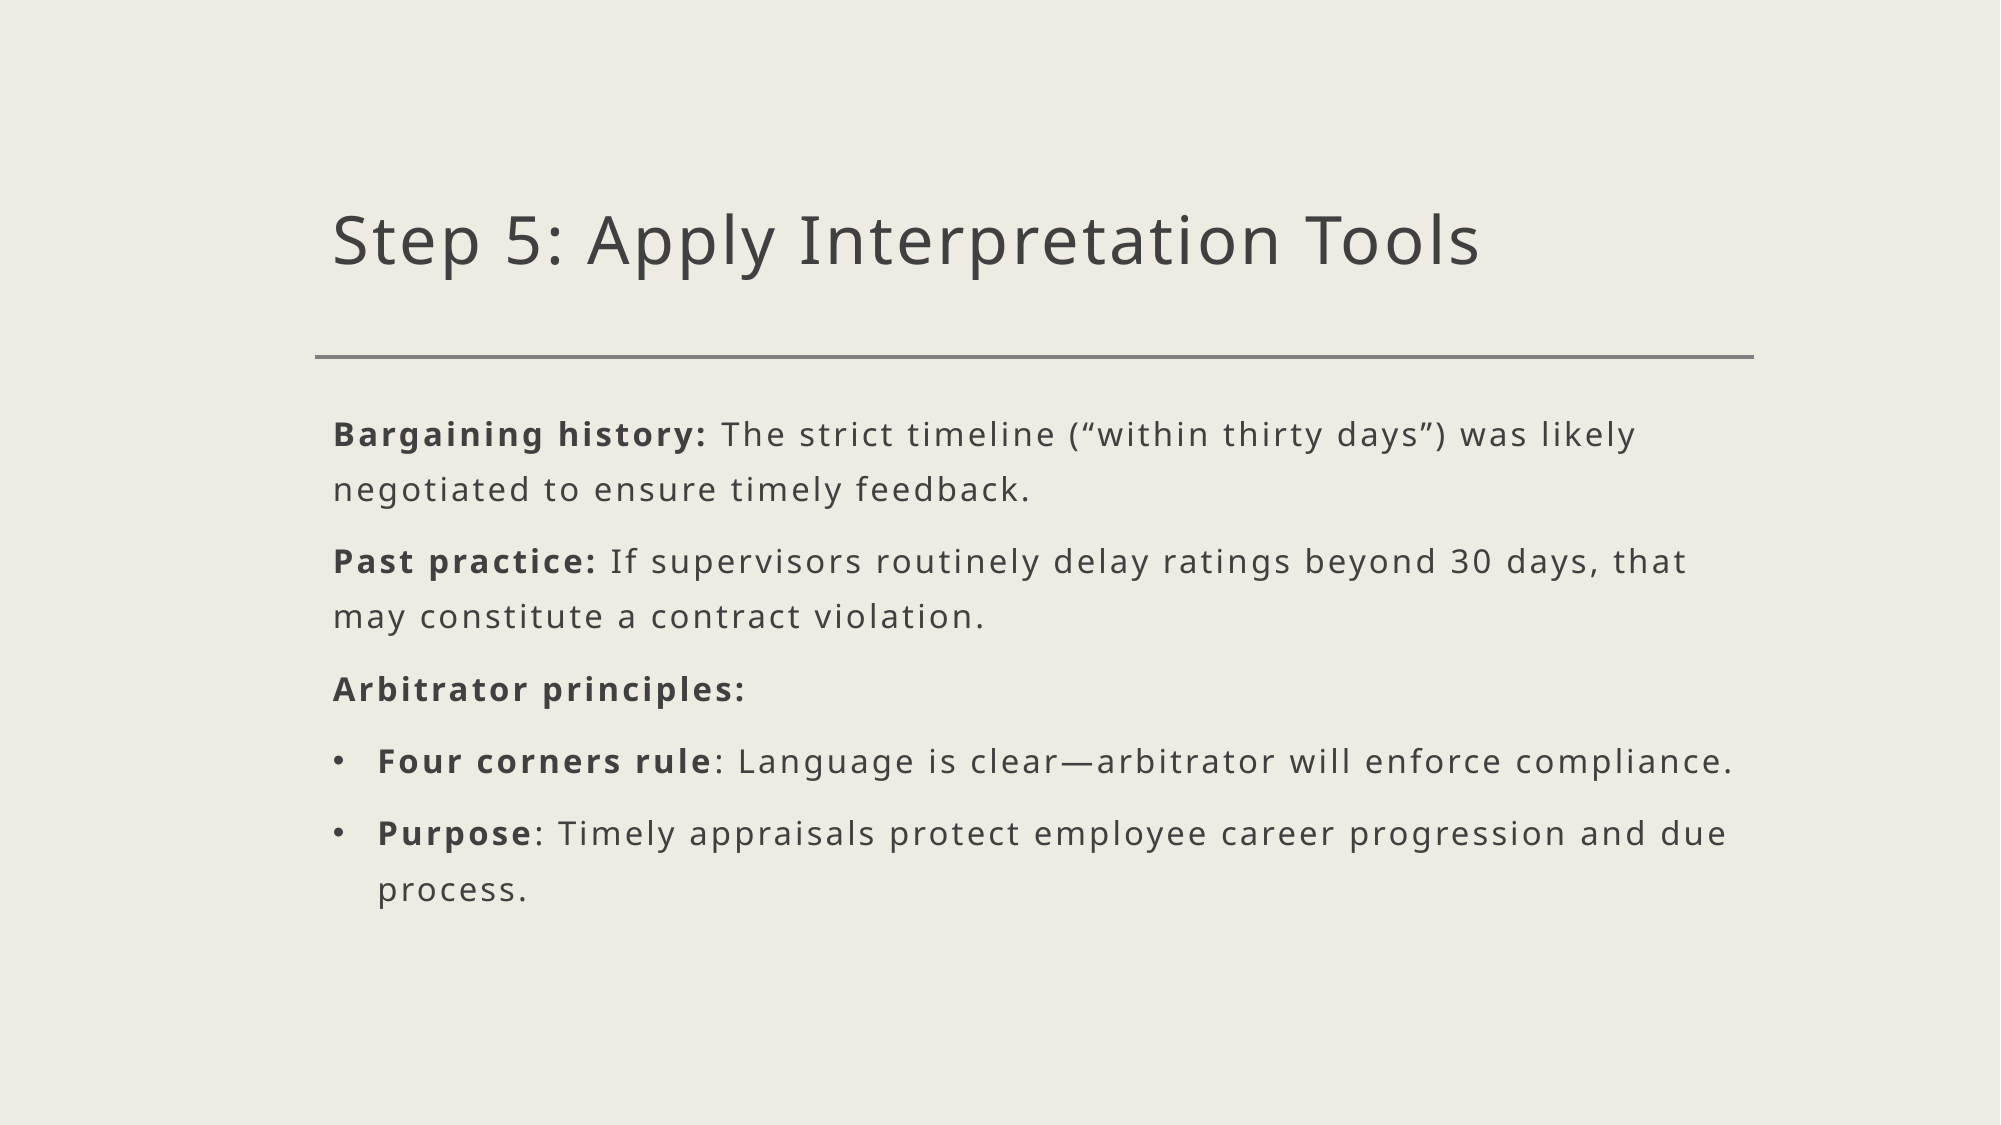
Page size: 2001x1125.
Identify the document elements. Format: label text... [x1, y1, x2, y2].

list Bargaining history: The strict timeline (“within thirty days”) was likely negotiated to ensure timely feedback. Past practice: If supervisors routinely delay ratings beyond 30 days, that may constitute a contract violation. Arbitrator principles: Four corners rule: Language is clear—arbitrator will enforce compliance. Purpose: Timely appraisals protect employee career progression and due process. [315, 379, 1754, 979]
title Step 5: Apply Interpretation Tools [315, 72, 1754, 294]
